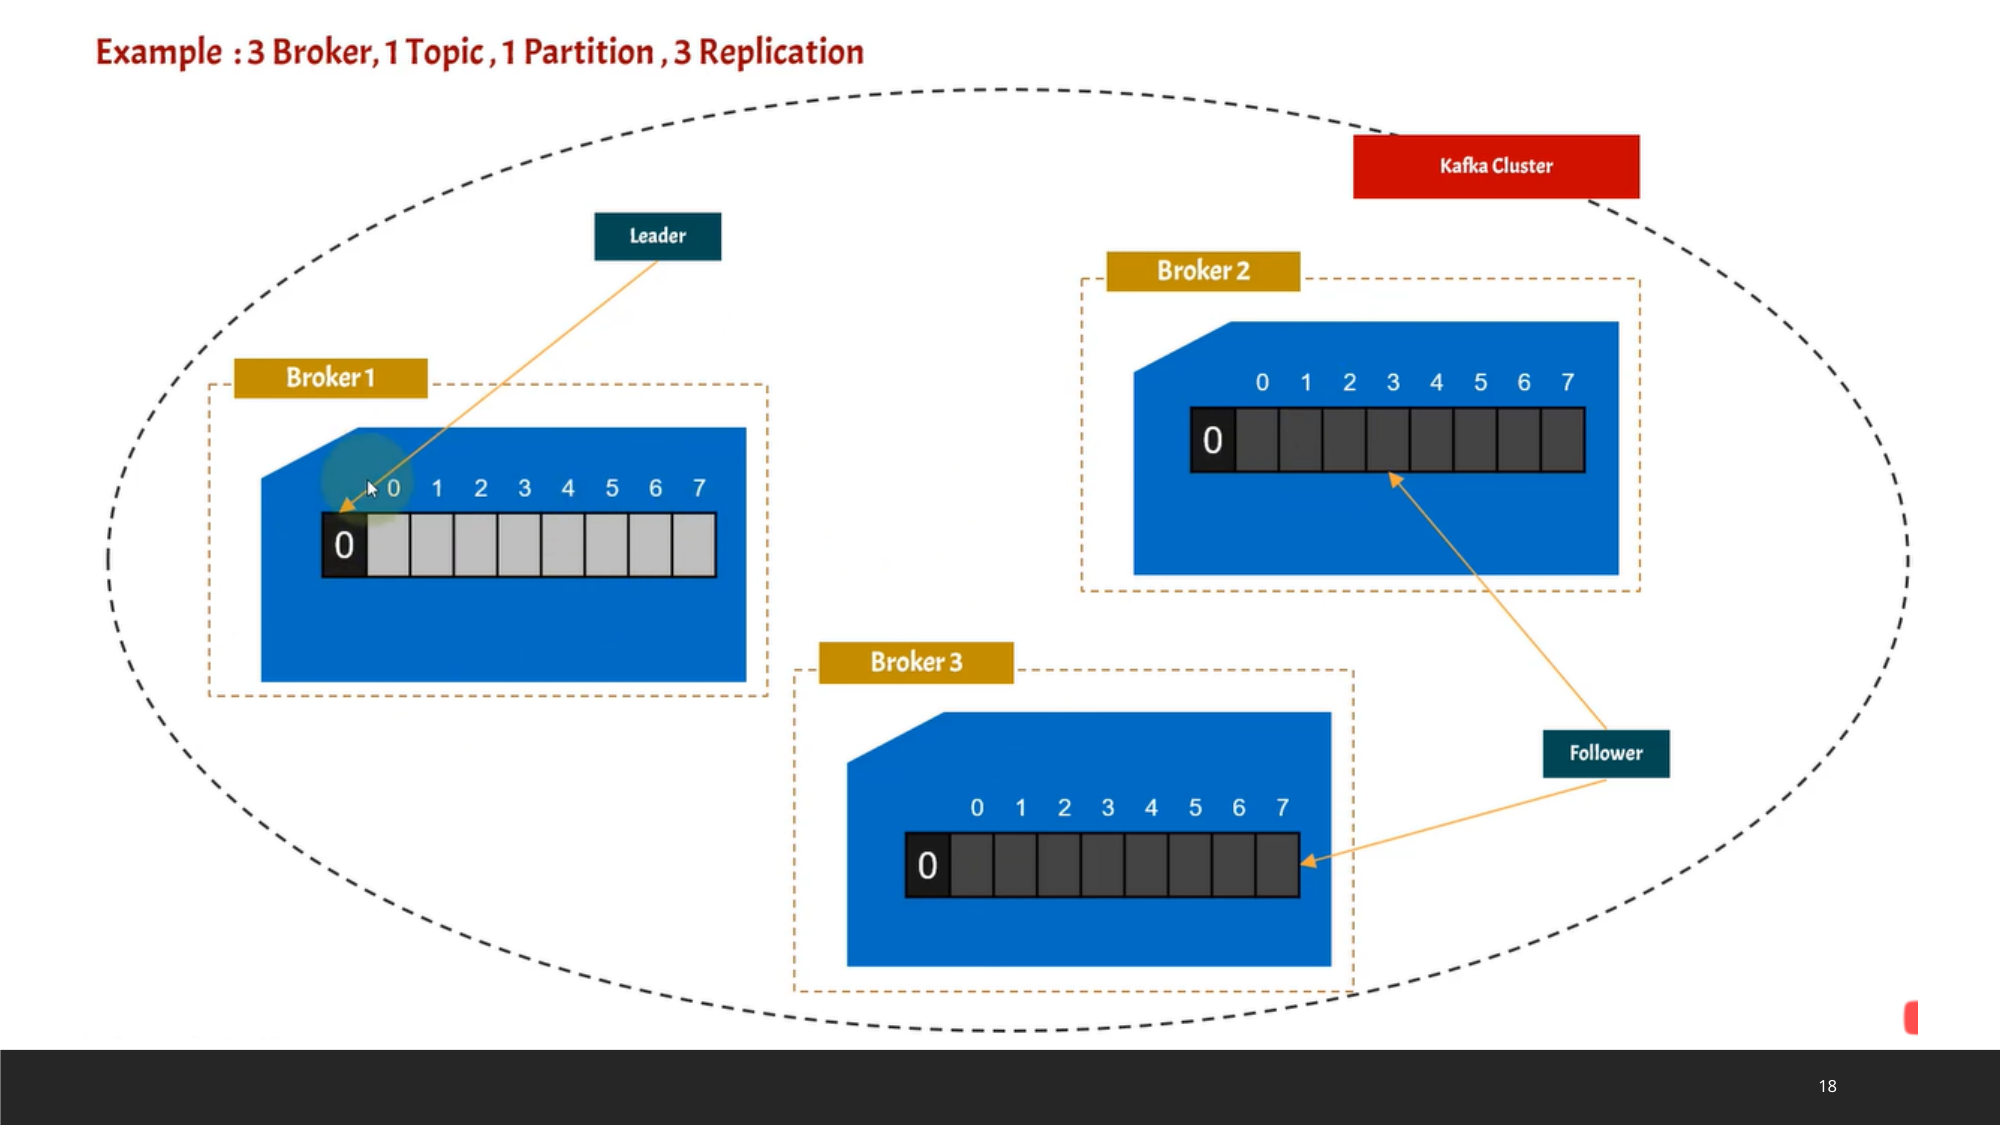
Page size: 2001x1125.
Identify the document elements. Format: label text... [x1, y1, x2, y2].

picture [82, 25, 1918, 1040]
slide_number 18 [1803, 1057, 1932, 1118]
